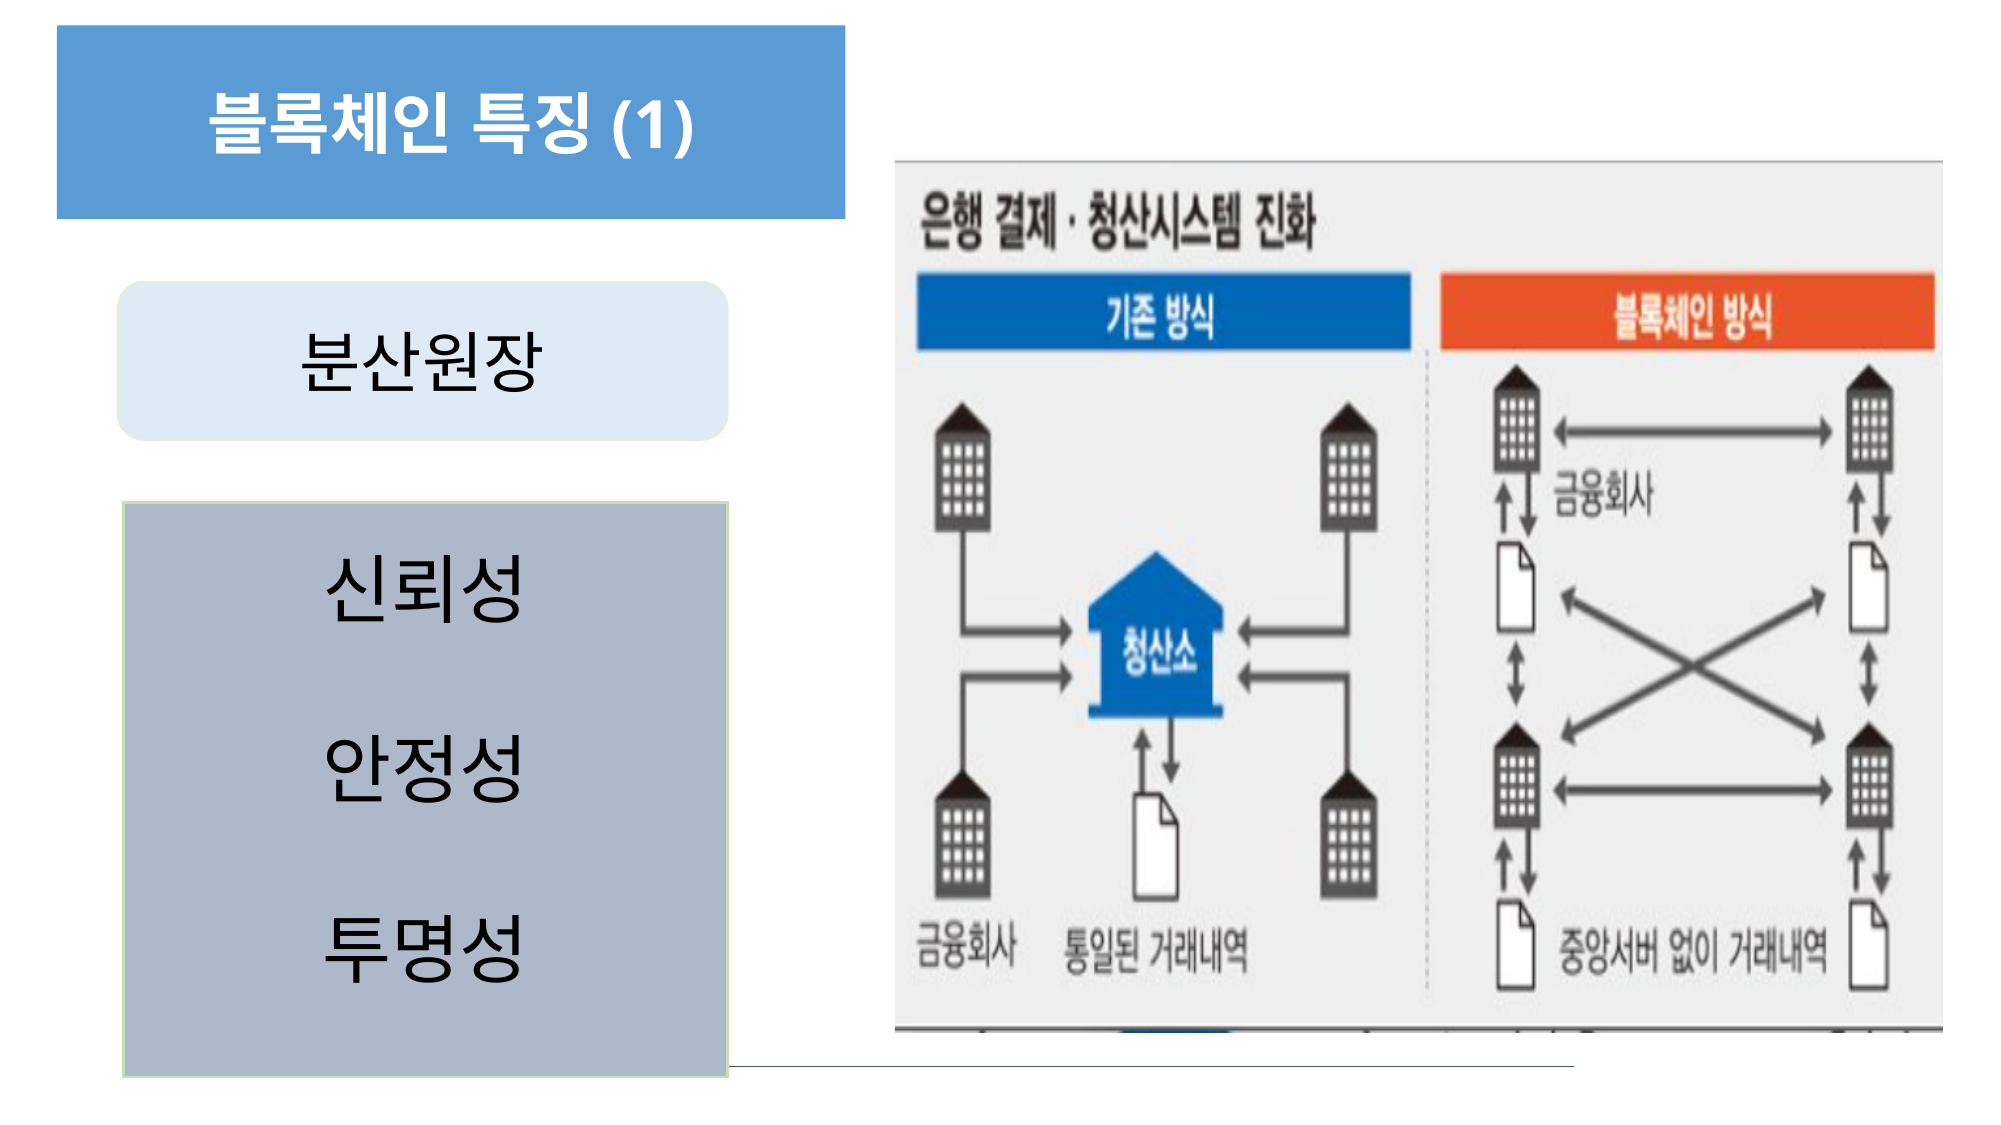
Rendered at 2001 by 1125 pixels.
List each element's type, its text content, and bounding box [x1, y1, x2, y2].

text_box 블록체인의 특징1 [117, 74, 1314, 321]
text_box 분산원장 [116, 280, 729, 441]
text_box 신뢰성 안정성 투명성 [122, 501, 729, 1078]
picture [894, 157, 1943, 1033]
text_box 블록체인 특징(1) [56, 24, 846, 220]
